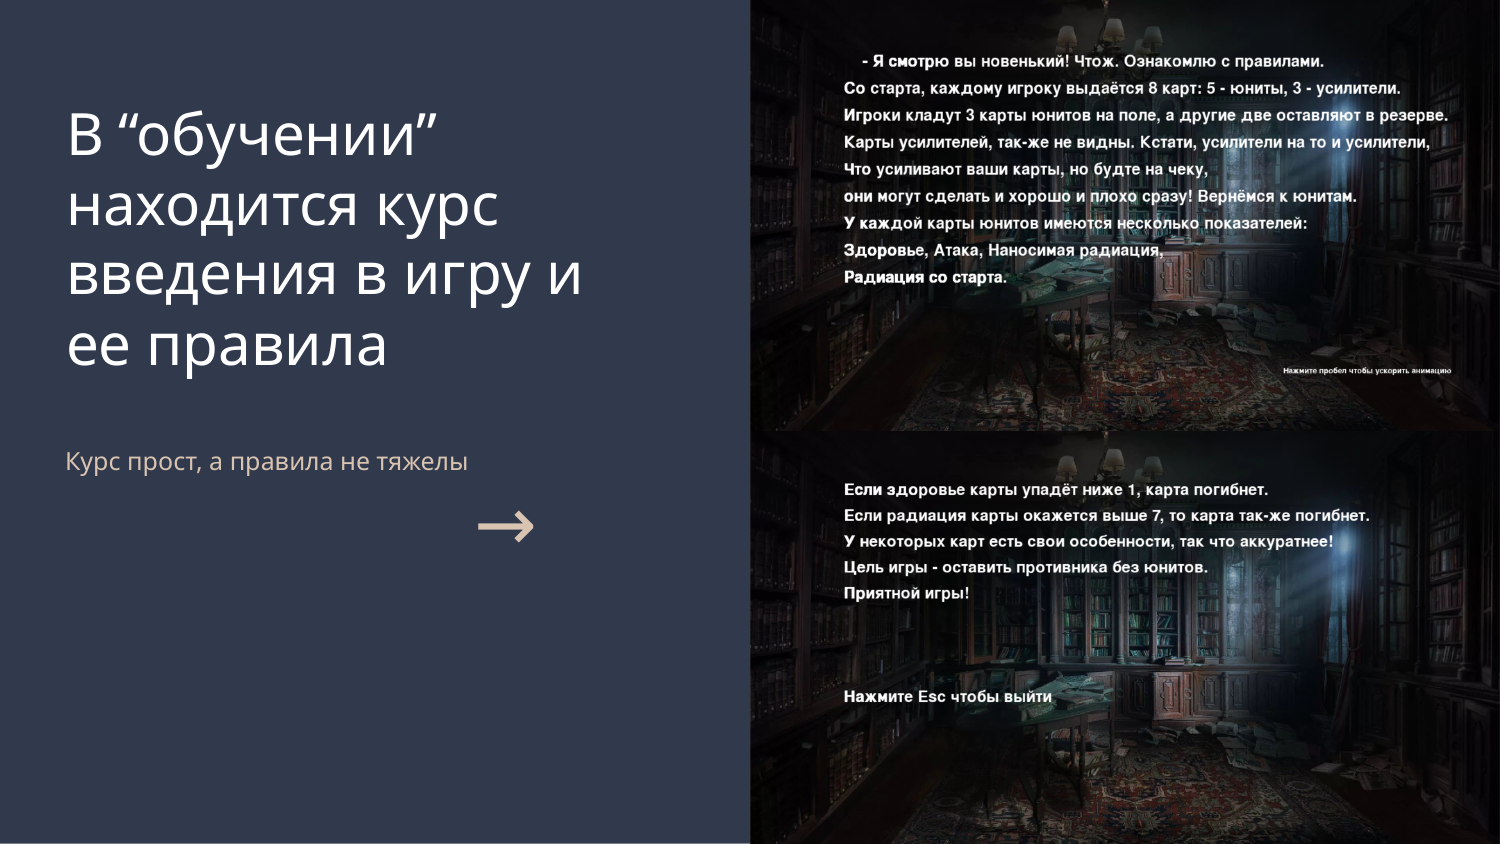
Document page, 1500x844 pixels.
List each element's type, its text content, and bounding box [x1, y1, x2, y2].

picture [749, 0, 1500, 844]
title В “обучении” находится курс введения в игру и ее правила [51, 82, 659, 419]
subtitle Курс прост, а правила не тяжелы → [50, 430, 658, 583]
